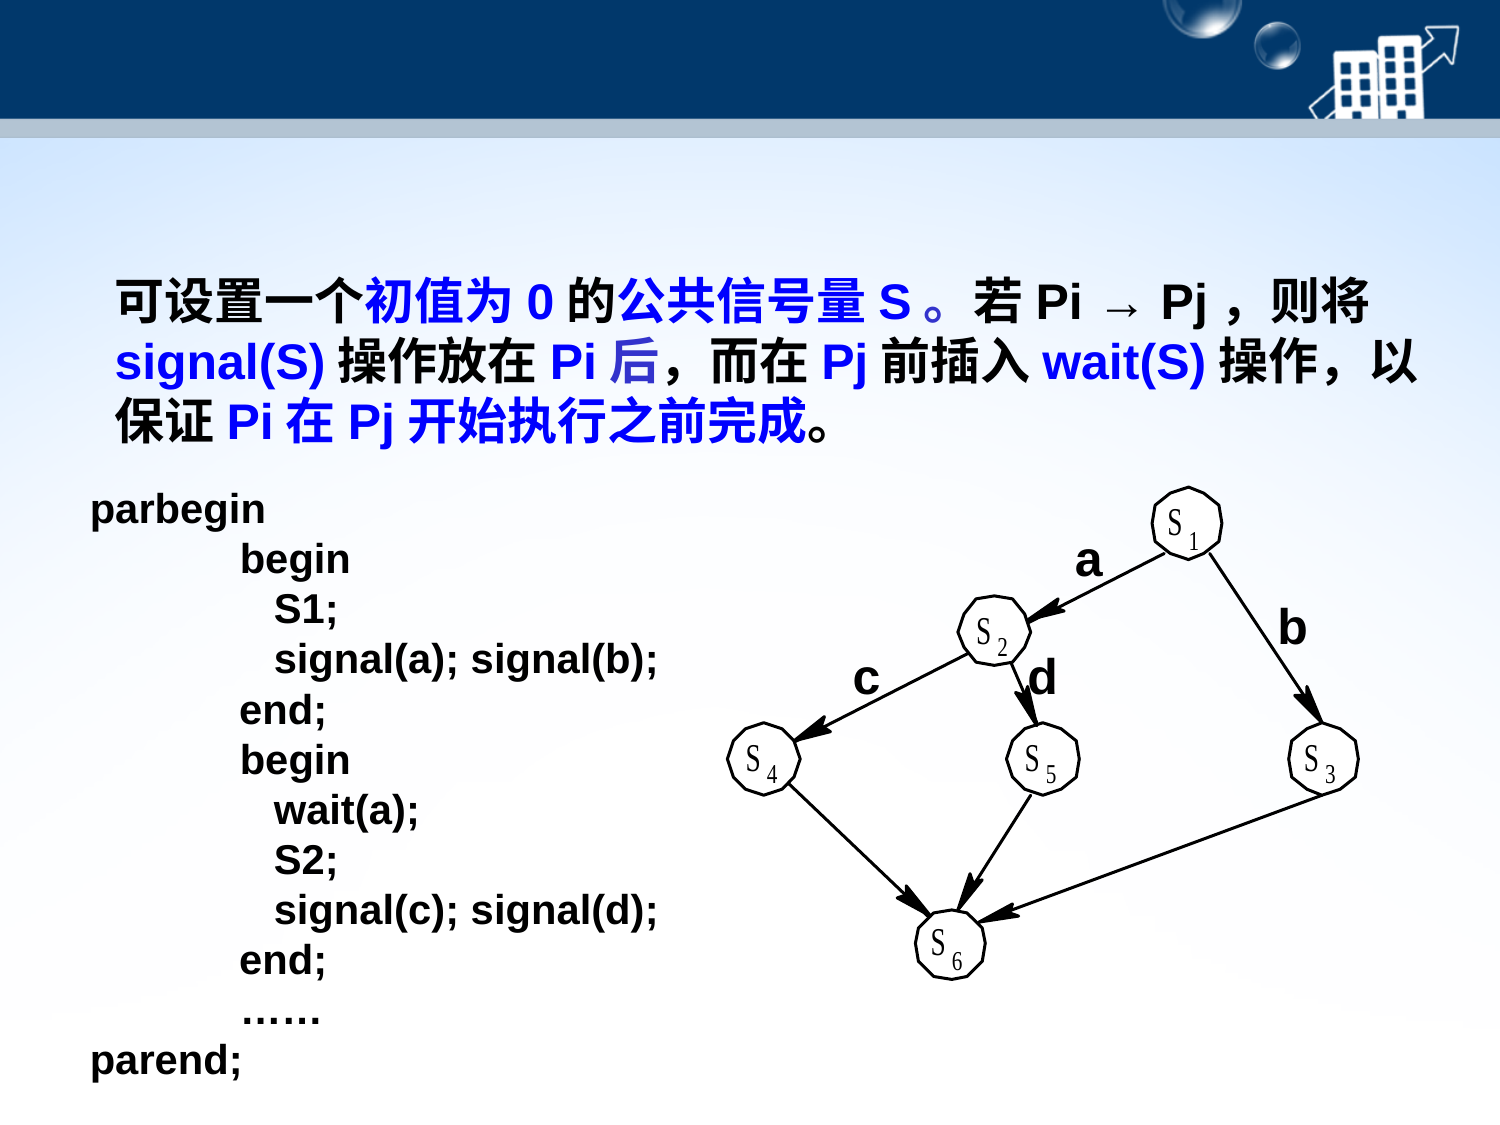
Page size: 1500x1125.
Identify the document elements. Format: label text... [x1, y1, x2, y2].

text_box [699, 474, 1423, 995]
picture [0, 0, 1500, 1125]
text_box parbegin begin S1; signal(a); signal(b); end; begin wait(a); S2; signal(c); signal(d); end; …… parend; [74, 474, 1288, 1090]
text_box 可设置一个初值为0的公共信号量S。若Pi → Pj，则将signal(S)操作放在Pi后，而在Pj前插入wait(S)操作，以保证Pi在Pj开始执行之前完成。 [99, 262, 1437, 458]
